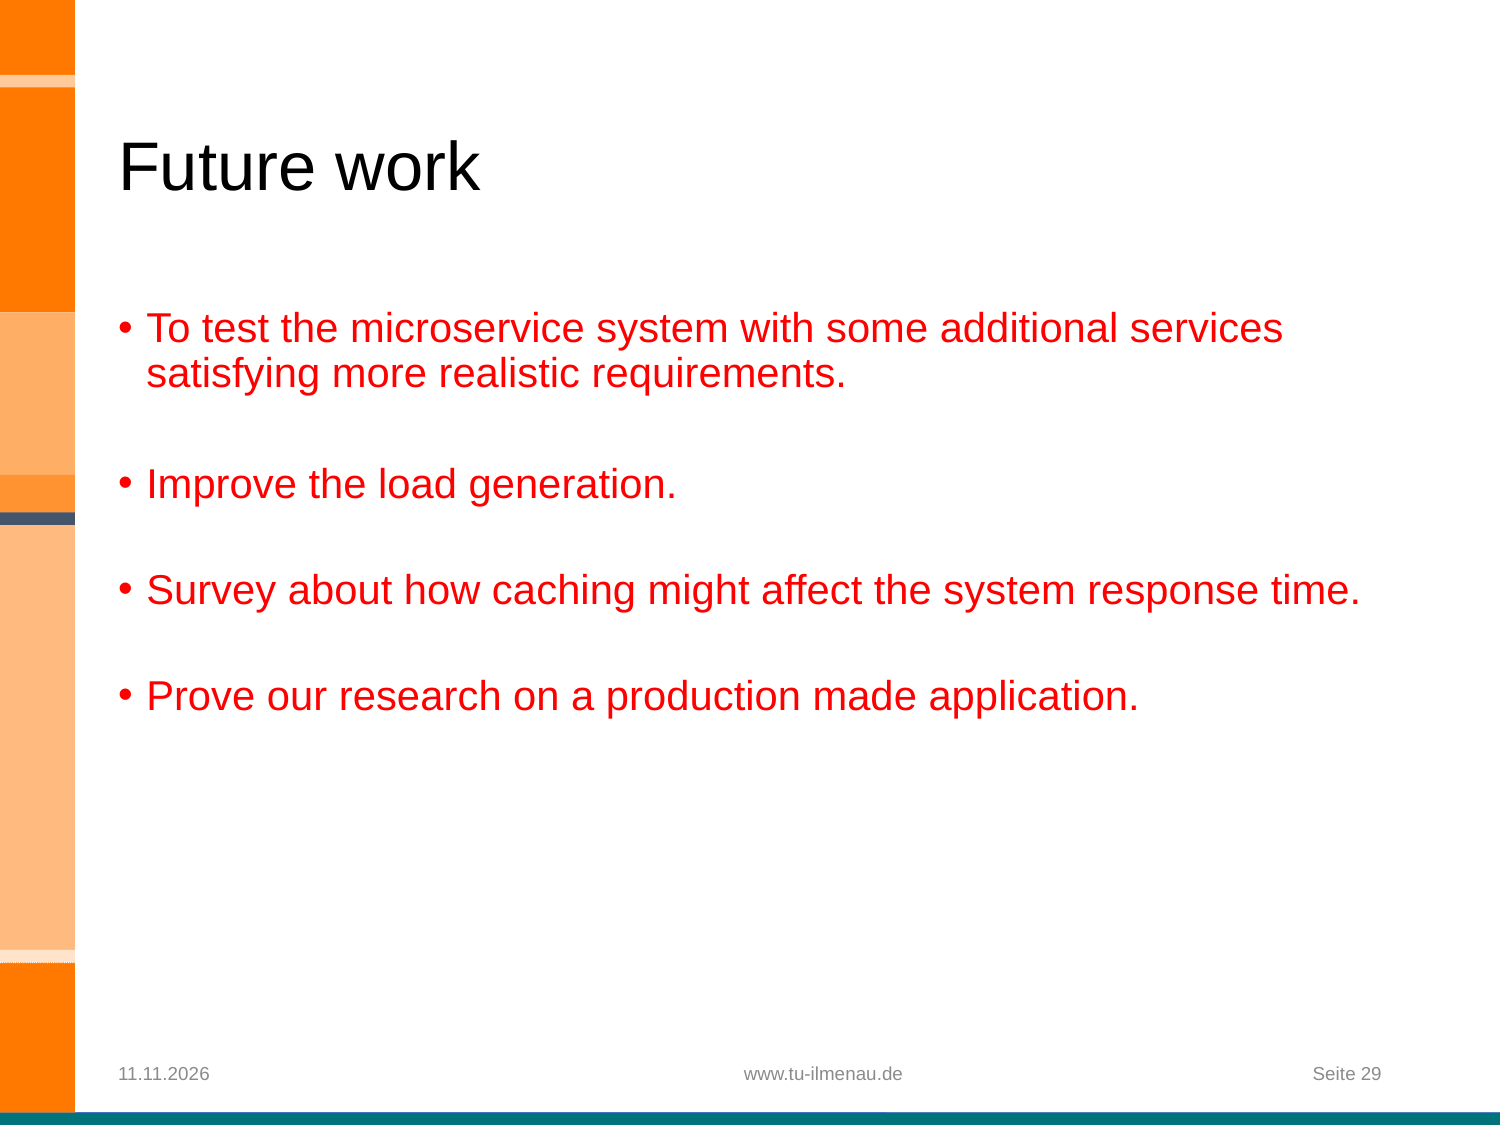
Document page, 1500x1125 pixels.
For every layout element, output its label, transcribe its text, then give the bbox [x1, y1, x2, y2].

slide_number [103, 1042, 441, 1103]
list To test the microservice system with some additional services satisfying more realistic requirements. Improve the load generation. Survey about how caching might affect the system response time. Prove our research on a production made application. [103, 299, 1397, 1014]
slide_number Seite 29 [1059, 1042, 1397, 1103]
footer www.tu-ilmenau.de [643, 1042, 1004, 1103]
title Future work [103, 59, 1397, 278]
